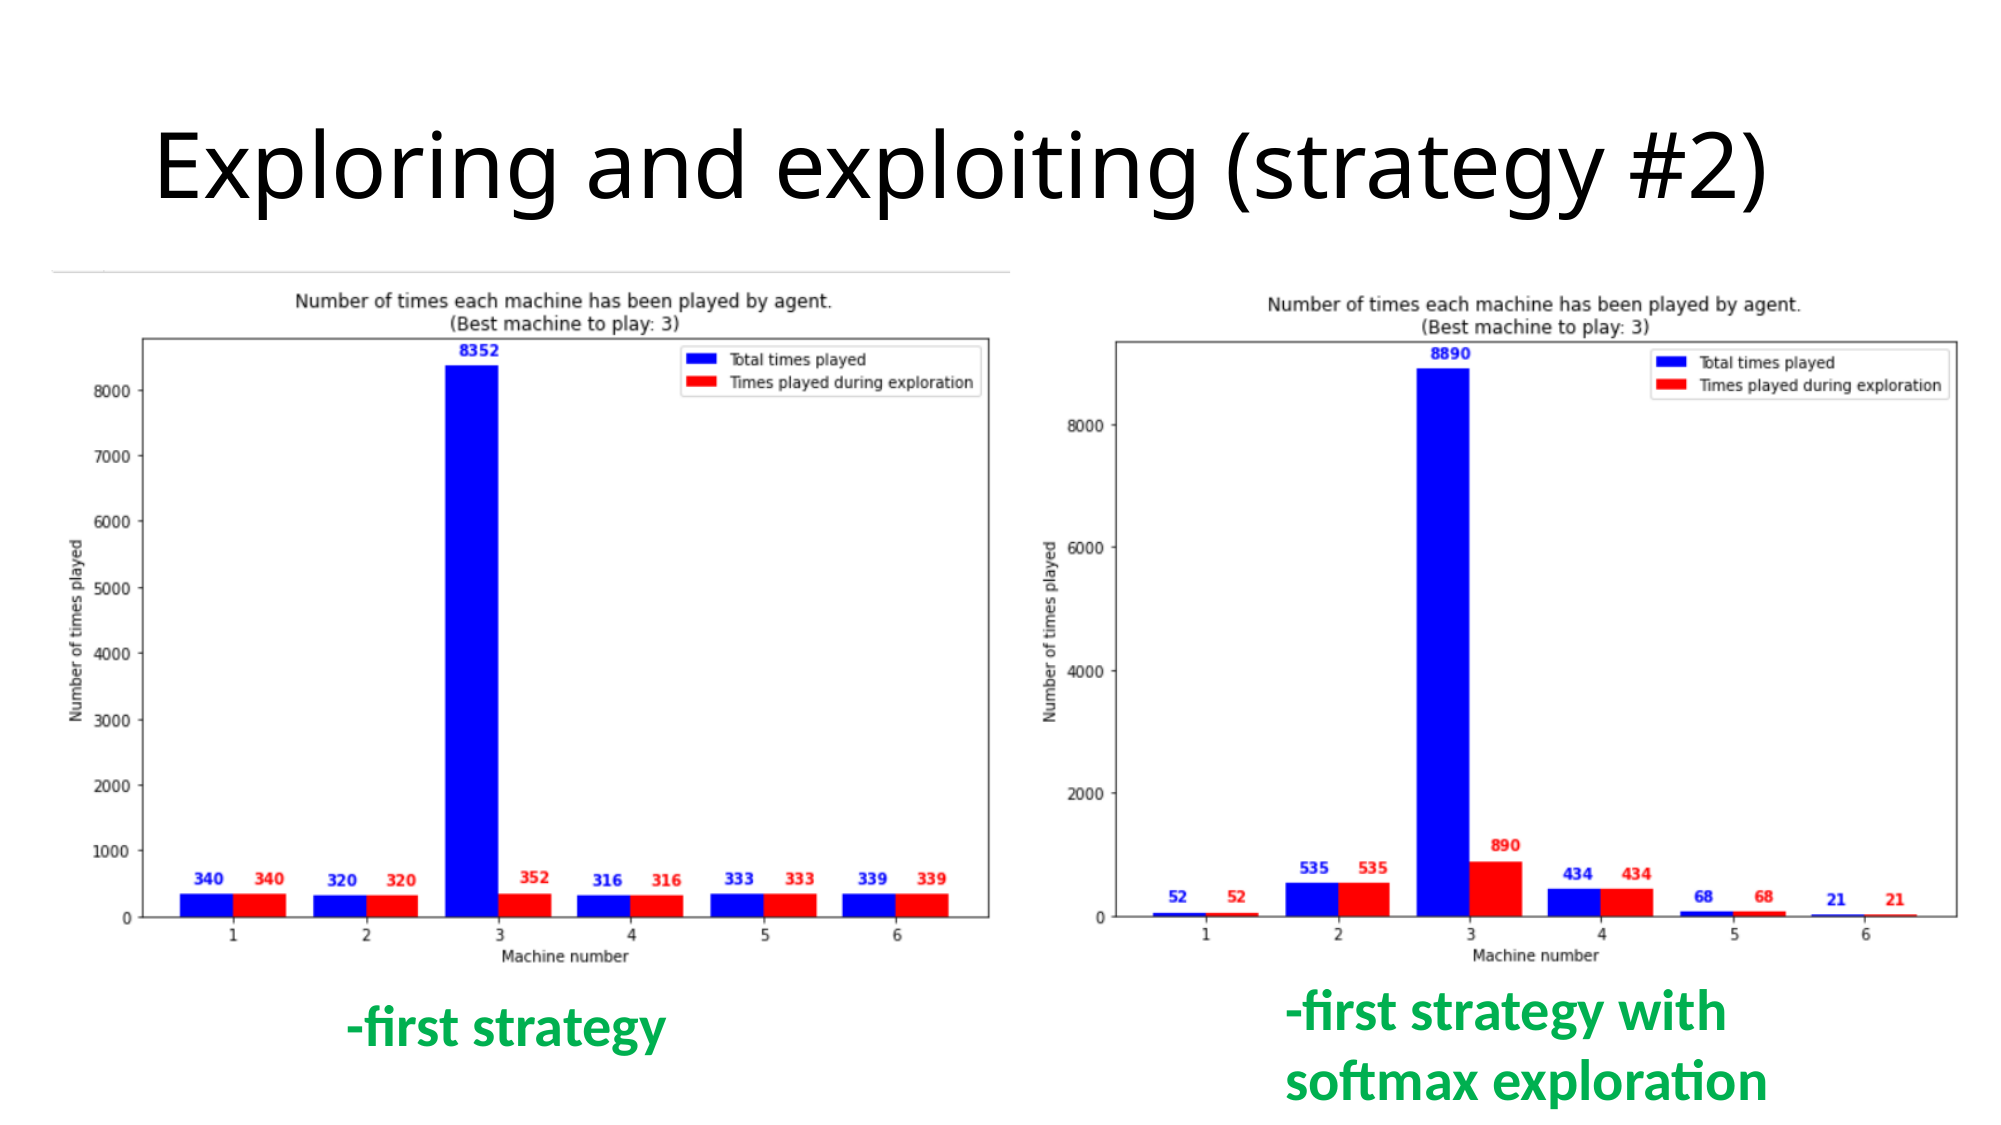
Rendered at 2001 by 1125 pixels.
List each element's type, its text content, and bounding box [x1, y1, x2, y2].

picture [1034, 289, 1970, 971]
picture [51, 270, 1011, 981]
title Exploring and exploiting (strategy #2) [137, 59, 1863, 278]
